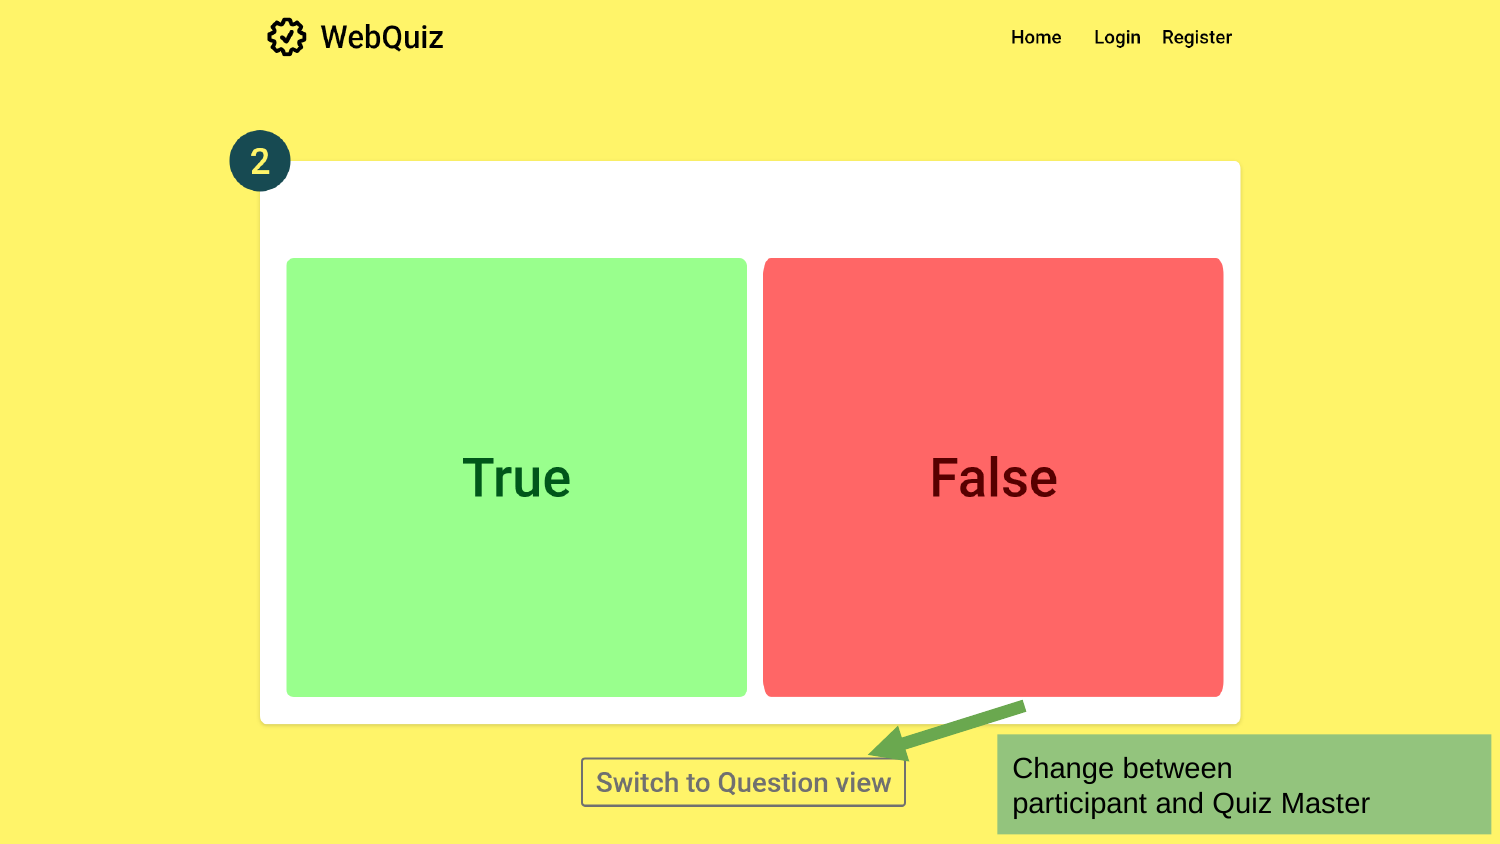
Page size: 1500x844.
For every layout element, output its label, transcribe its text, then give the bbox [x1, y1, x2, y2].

text_box Change between participant and Quiz Master [1319, 734, 1492, 835]
picture [185, 0, 1315, 843]
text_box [867, 705, 1025, 756]
